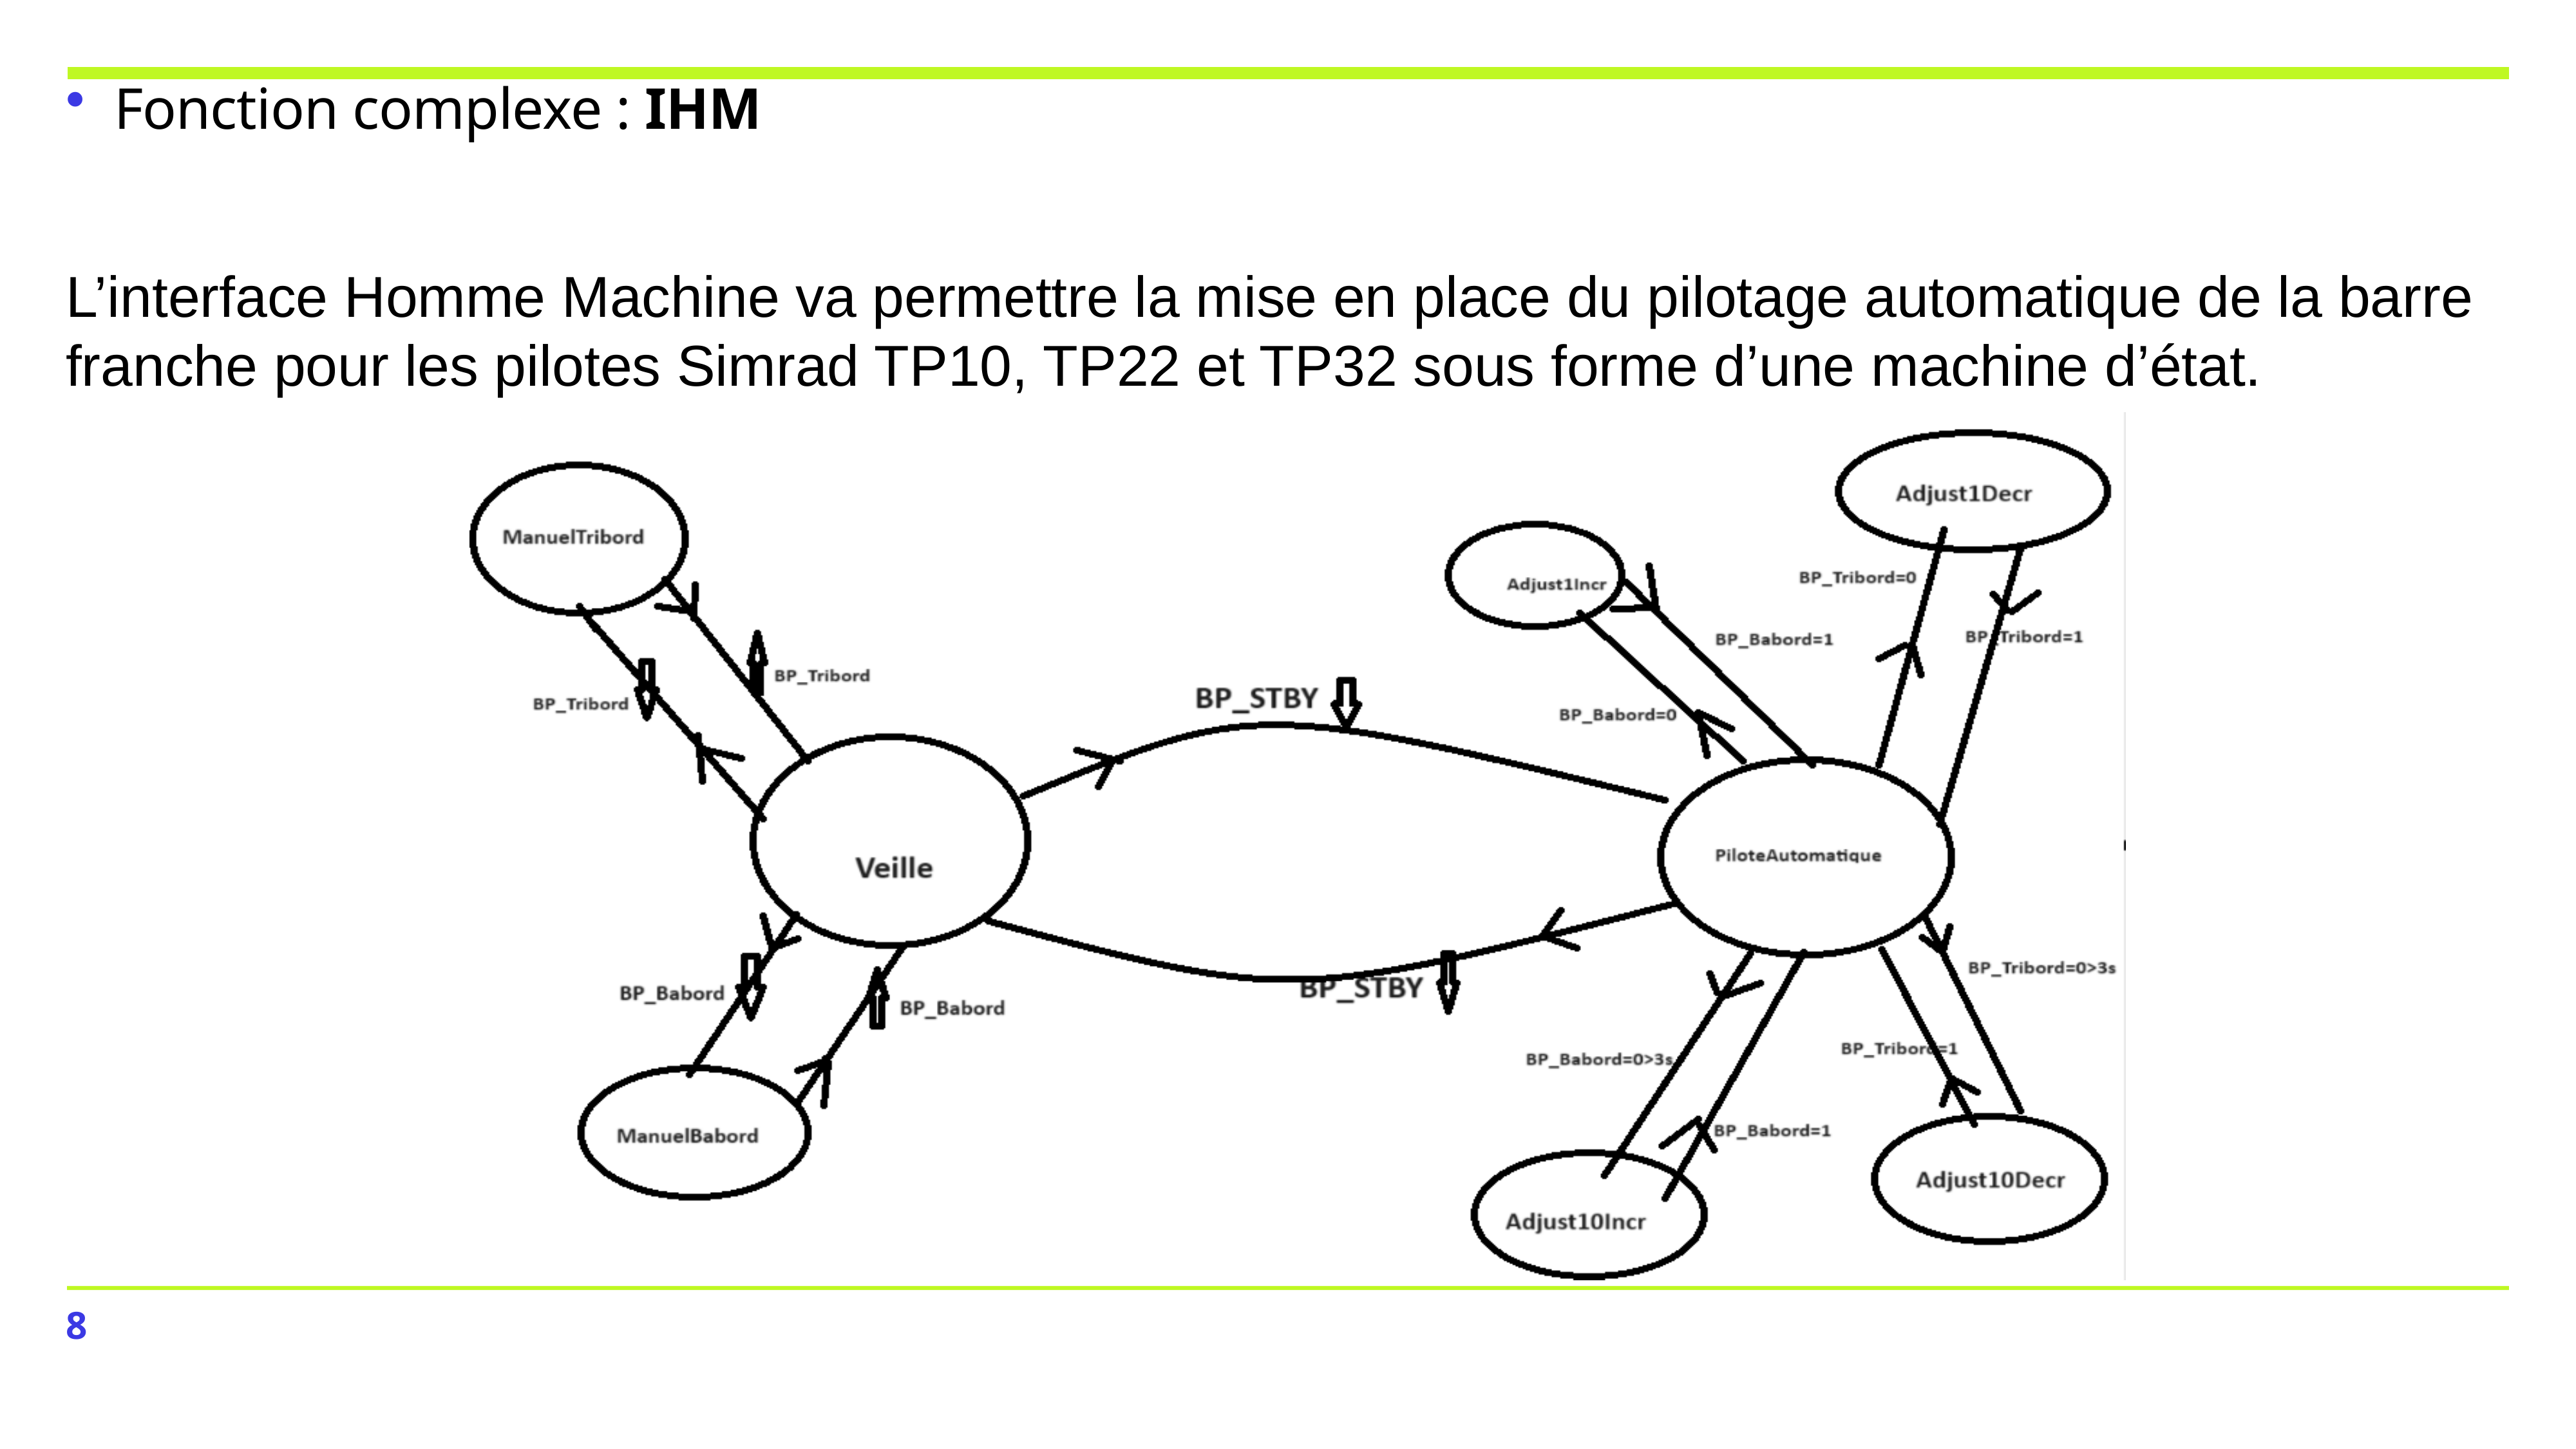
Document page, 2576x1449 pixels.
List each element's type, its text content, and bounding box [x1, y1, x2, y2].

list 8 [60, 1296, 2516, 1356]
picture [469, 412, 2126, 1280]
list Fonction complexe : IHM L’interface Homme Machine va permettre la mise en place du pilotage automatique de la barre franche pour les pilotes Simrad TP10, TP22 et TP32 sous forme d’une machine d’état. [60, 79, 2516, 413]
